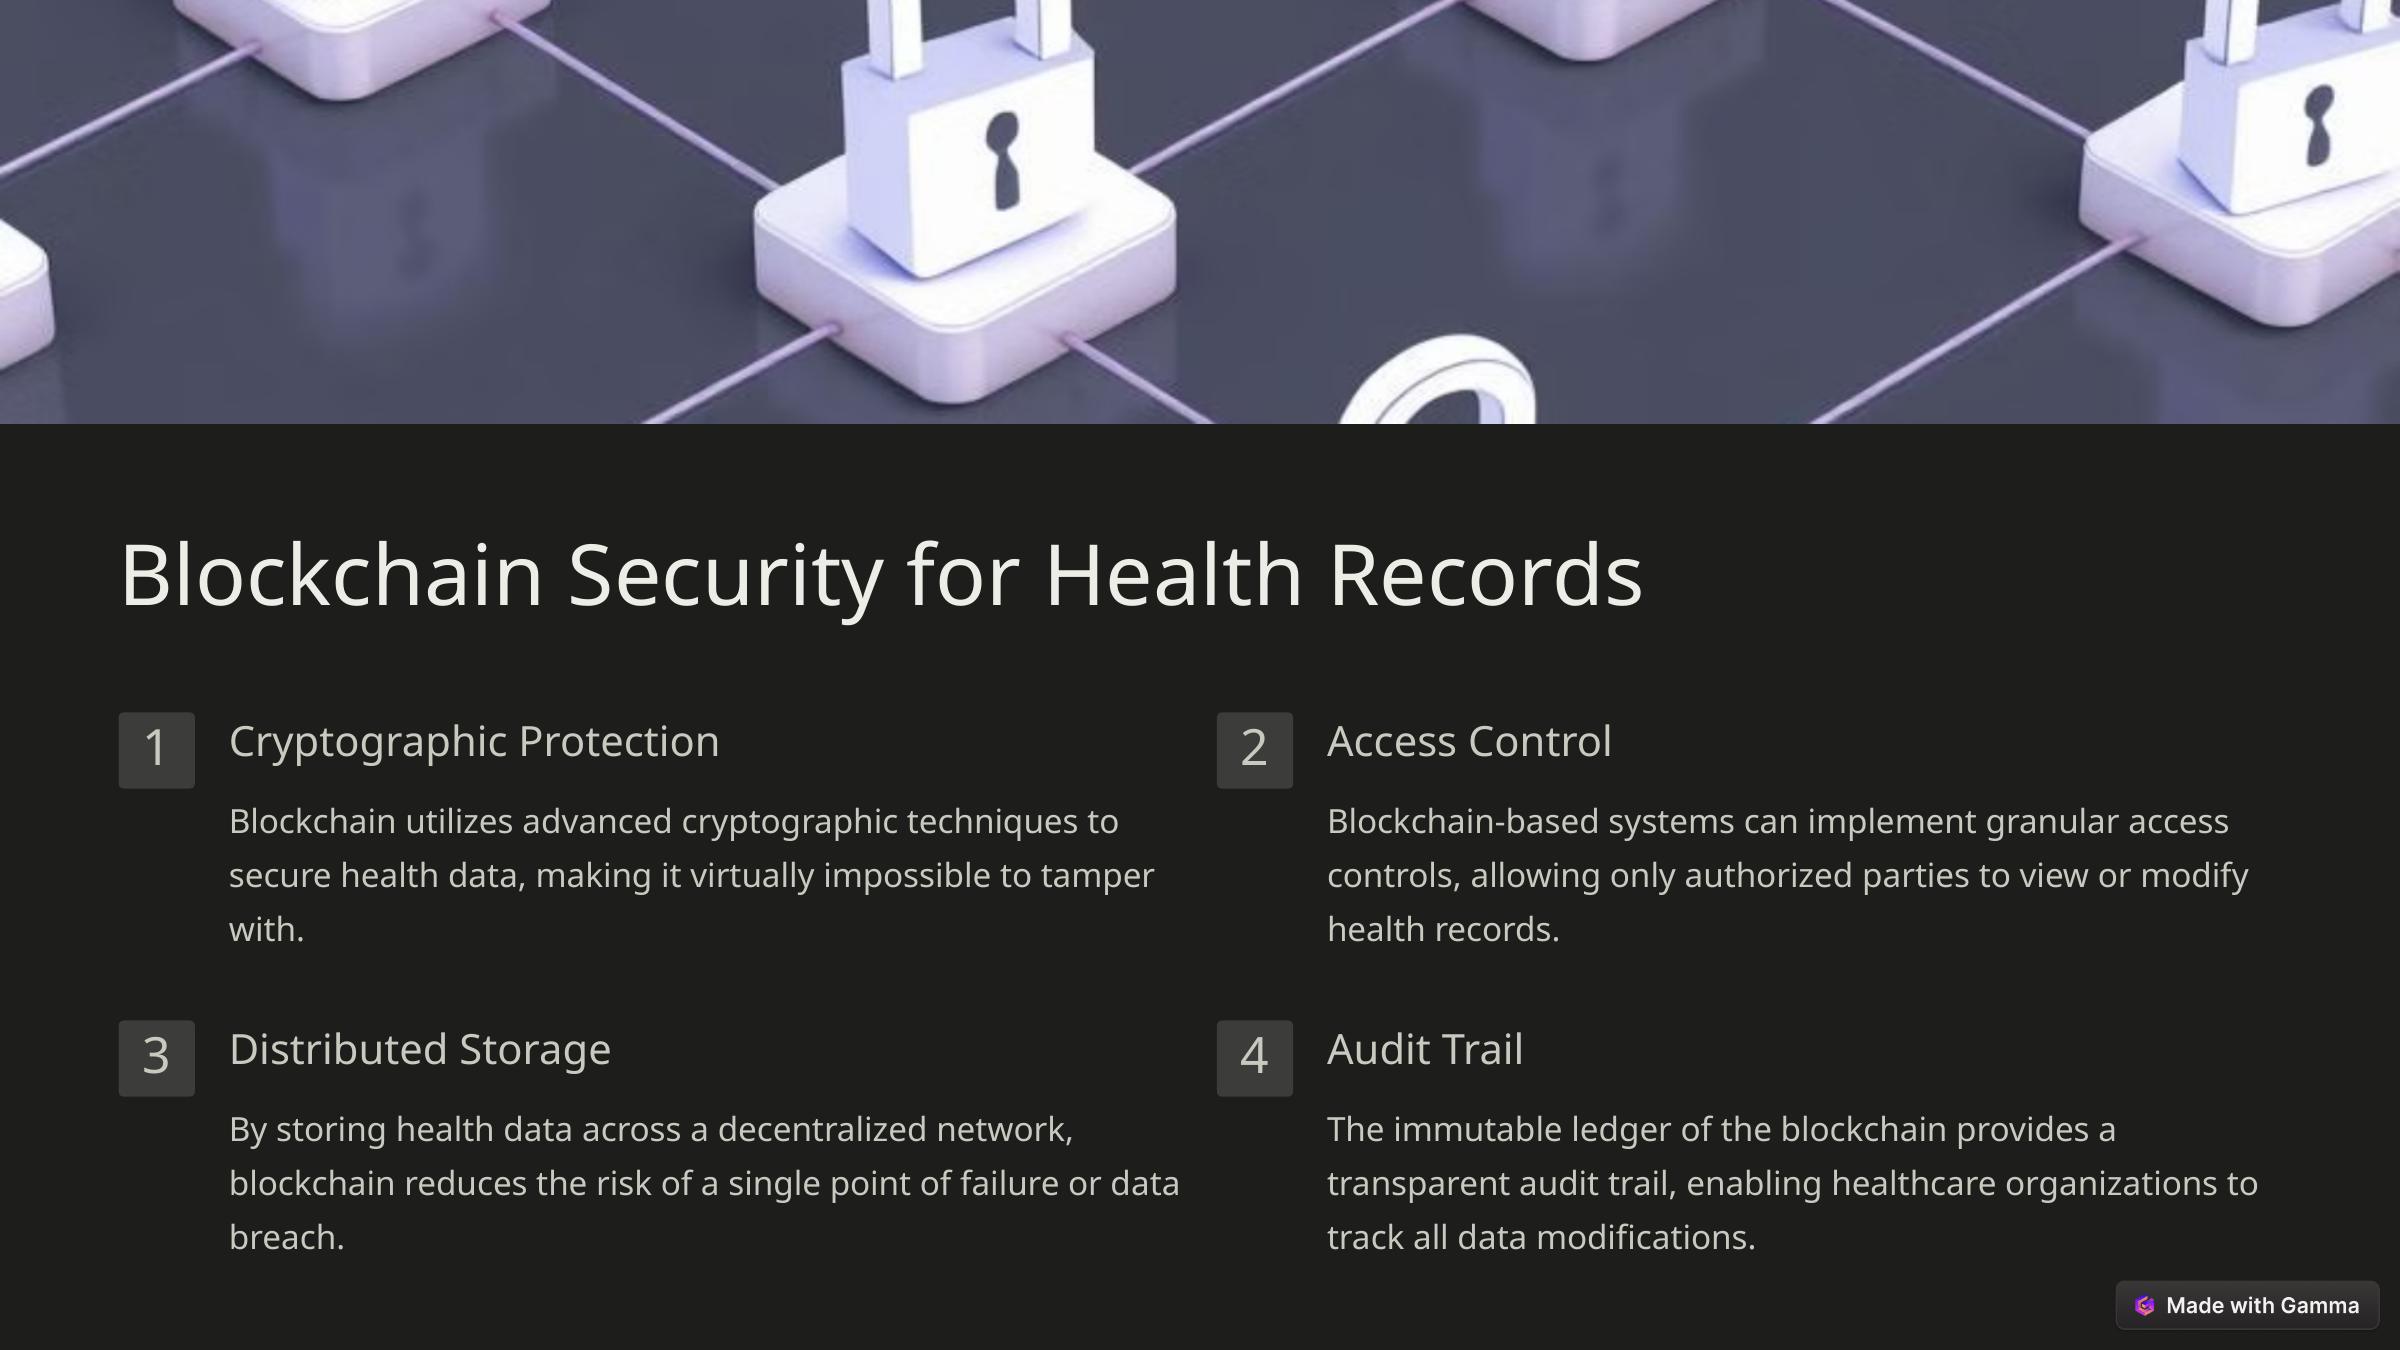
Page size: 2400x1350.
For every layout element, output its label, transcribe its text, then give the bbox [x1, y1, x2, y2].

text_box Blockchain Security for Health Records [118, 517, 1792, 624]
text_box 3 [139, 1033, 174, 1084]
text_box Cryptographic Protection [228, 712, 769, 766]
text_box [1216, 712, 1294, 789]
text_box 1 [145, 725, 169, 776]
text_box [1216, 1020, 1294, 1097]
text_box Blockchain-based systems can implement granular access controls, allowing only authorized parties to view or modify health records. [1327, 785, 2282, 949]
text_box Access Control [1327, 712, 1751, 766]
picture [0, 0, 2400, 424]
text_box [118, 1020, 195, 1097]
text_box 2 [1238, 725, 1273, 776]
text_box 4 [1238, 1033, 1273, 1084]
text_box Blockchain utilizes advanced cryptographic techniques to secure health data, making it virtually impossible to tamper with. [228, 785, 1183, 949]
picture [2106, 1271, 2389, 1339]
text_box The immutable ledger of the blockchain provides a transparent audit trail, enabling healthcare organizations to track all data modifications. [1327, 1093, 2282, 1257]
text_box By storing health data across a decentralized network, blockchain reduces the risk of a single point of failure or data breach. [228, 1093, 1183, 1257]
text_box [118, 712, 195, 789]
text_box Distributed Storage [228, 1020, 653, 1074]
text_box Audit Trail [1327, 1020, 1751, 1074]
